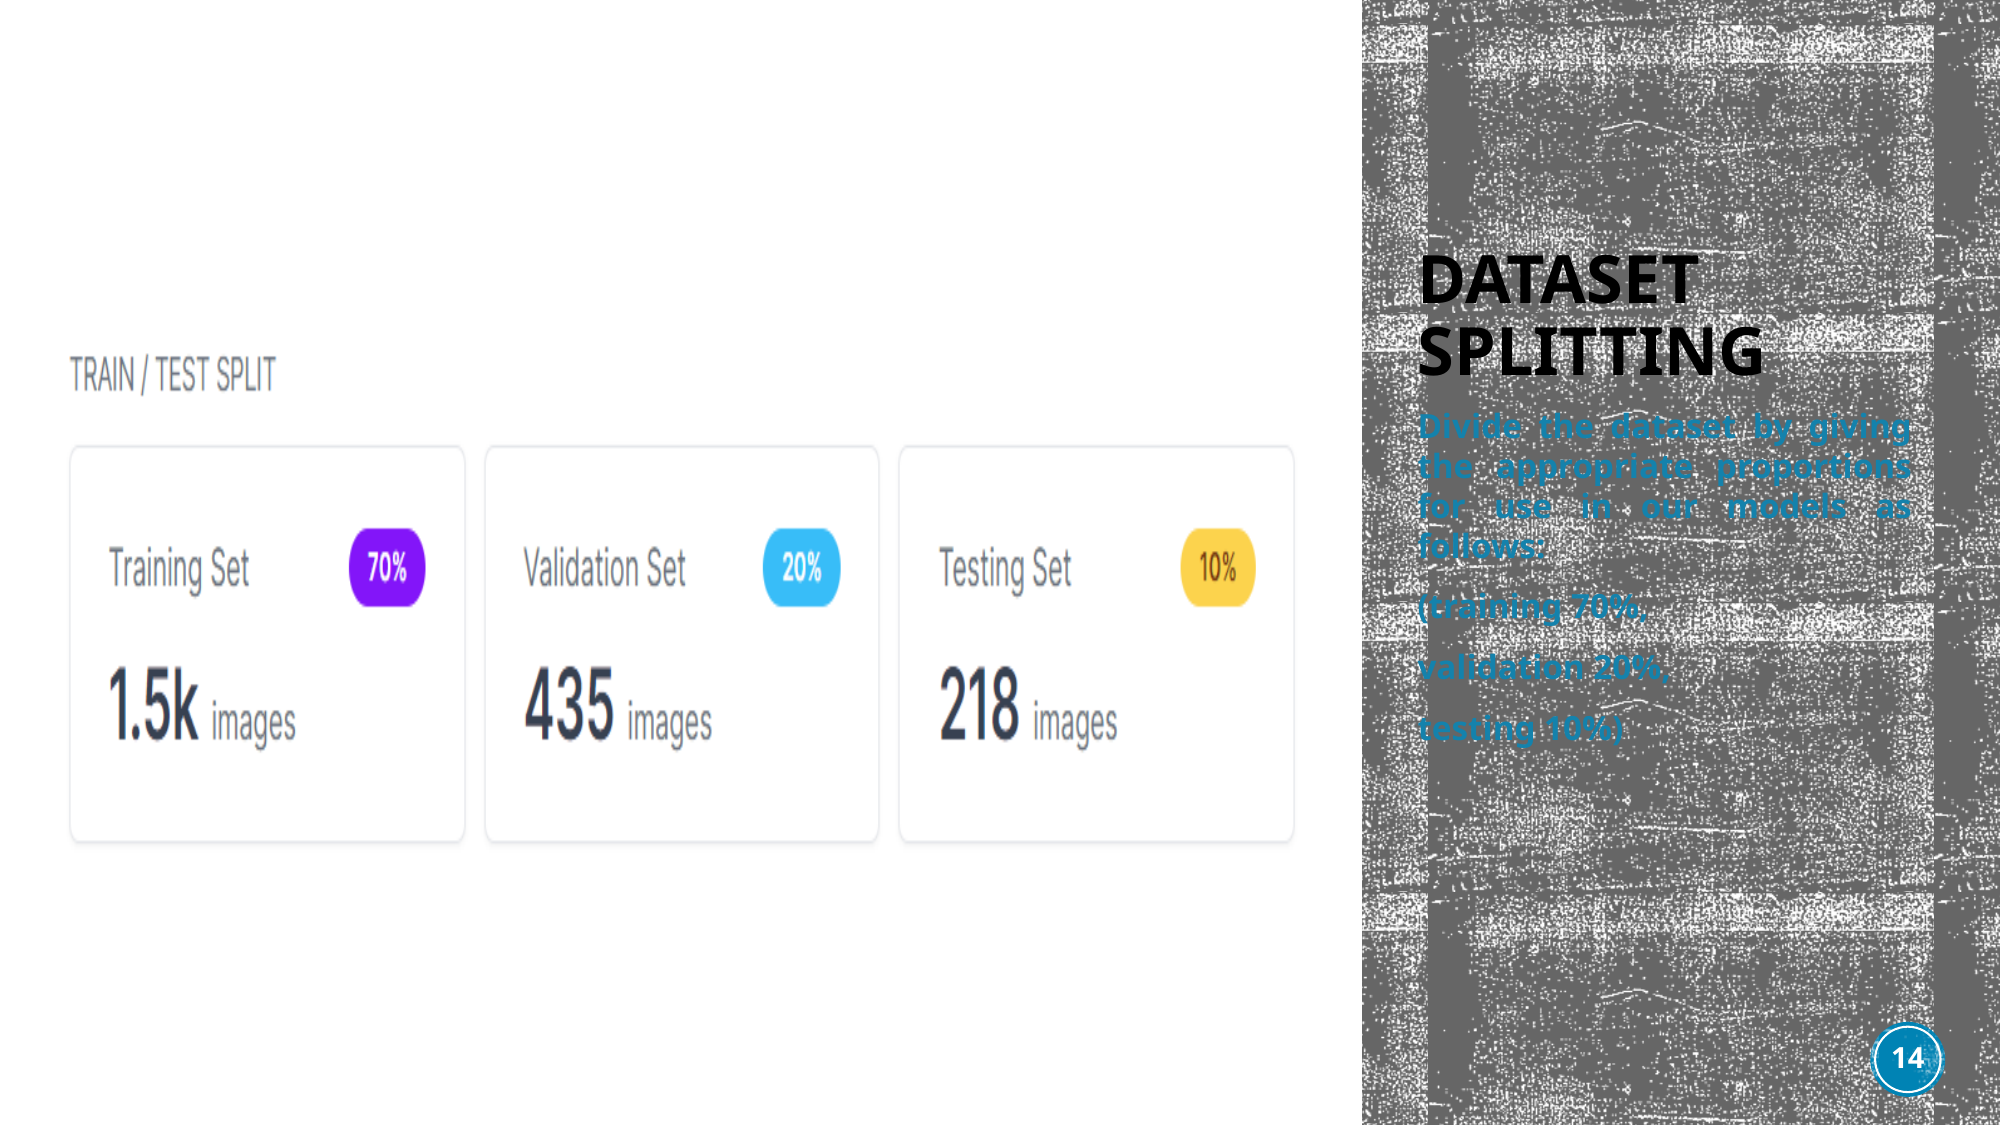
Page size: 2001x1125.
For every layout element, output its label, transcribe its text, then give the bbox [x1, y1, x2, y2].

list Divide the dataset by giving the appropriate proportions for use in our models as follows: (training 70%, validation 20%, testing 10%) [1402, 397, 1928, 938]
picture [39, 269, 1328, 919]
slide_number 14 [1855, 1028, 1961, 1089]
title Dataset splitting [1402, 112, 1928, 397]
